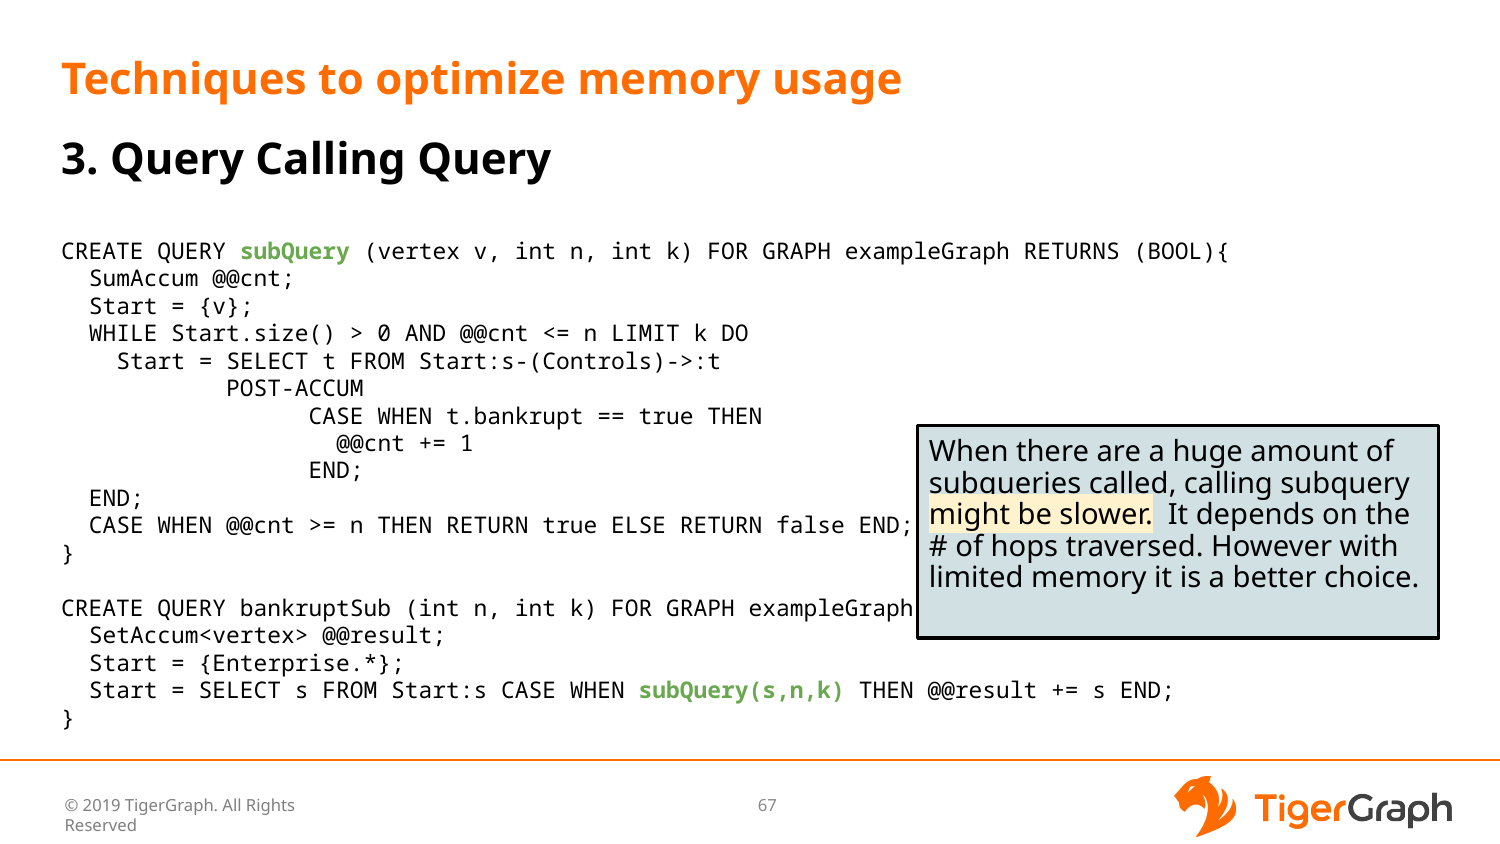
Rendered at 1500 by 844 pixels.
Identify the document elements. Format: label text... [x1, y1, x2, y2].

text_box When there are a huge amount of subqueries called, calling subquery might be slower. It depends on the # of hops traversed. However with limited memory it is a better choice. [917, 425, 1439, 639]
slide_number ‹#› [734, 783, 801, 829]
picture [1174, 776, 1452, 837]
list 3. Query Calling Query CREATE QUERY subQuery (vertex v, int n, int k) FOR GRAPH exampleGraph RETURNS (BOOL){ SumAccum @@cnt; Start = {v}; WHILE Start.size() > 0 AND @@cnt <= n LIMIT k DO Start = SELECT t FROM Start:s-(Controls)->:t POST-ACCUM CASE WHEN t.bankrupt == true THEN @@cnt += 1 END; END; CASE WHEN @@cnt >= n THEN RETURN true ELSE RETURN false END; } CREATE QUERY bankruptSub (int n, int k) FOR GRAPH exampleGraph { SetAccum<vertex> @@result; Start = {Enterprise.*}; Start = SELECT s FROM Start:s CASE WHEN subQuery(s,n,k) THEN @@result += s END; } [50, 146, 1425, 784]
title Techniques to optimize memory usage [50, 14, 1425, 146]
